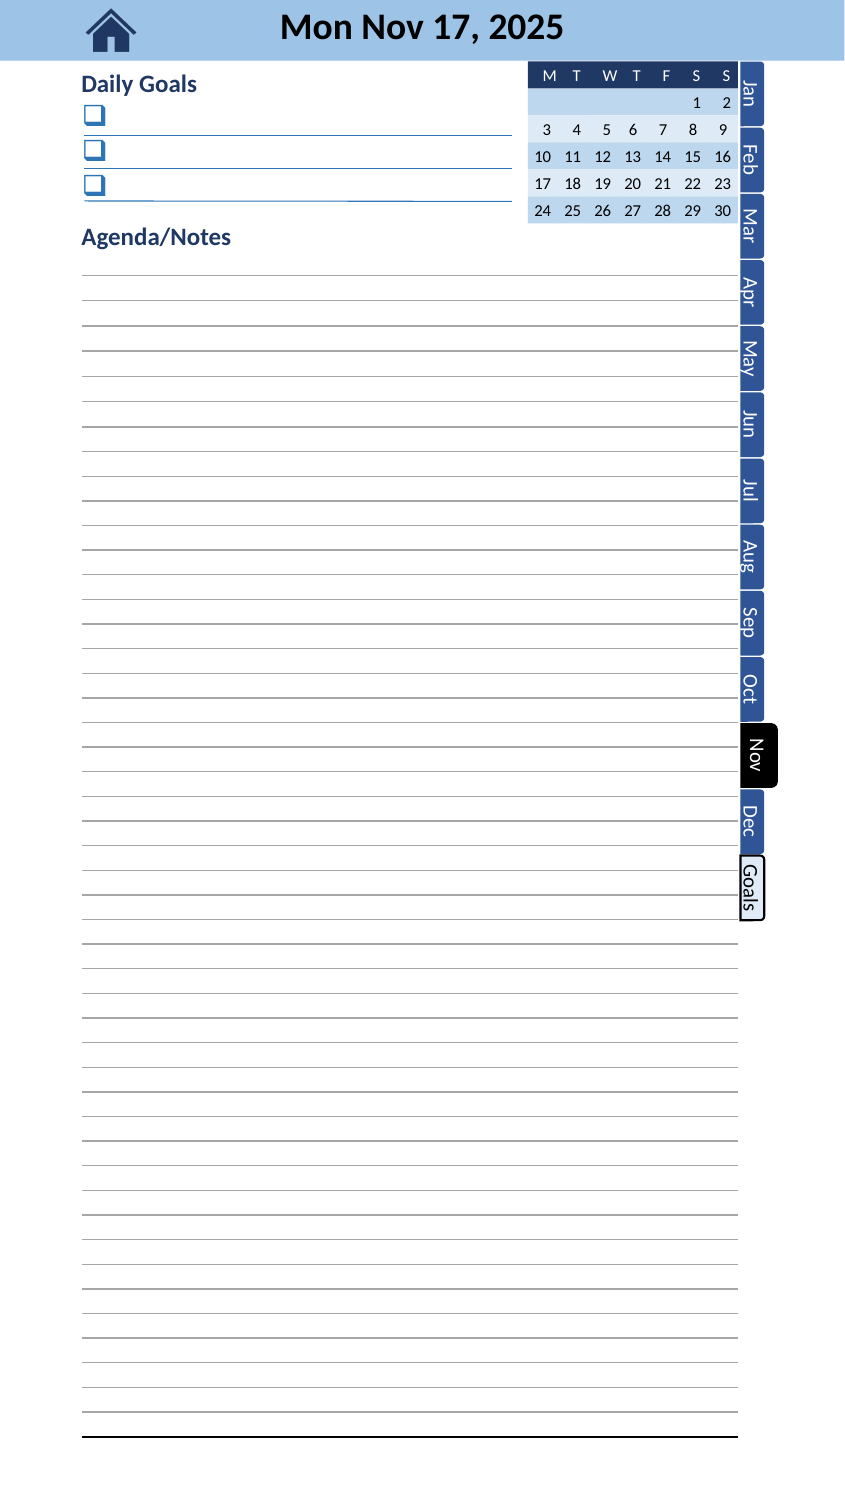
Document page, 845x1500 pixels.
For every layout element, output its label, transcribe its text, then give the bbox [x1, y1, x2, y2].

picture [82, 1, 140, 59]
list Mon Nov 17, 2025 [190, 0, 655, 61]
